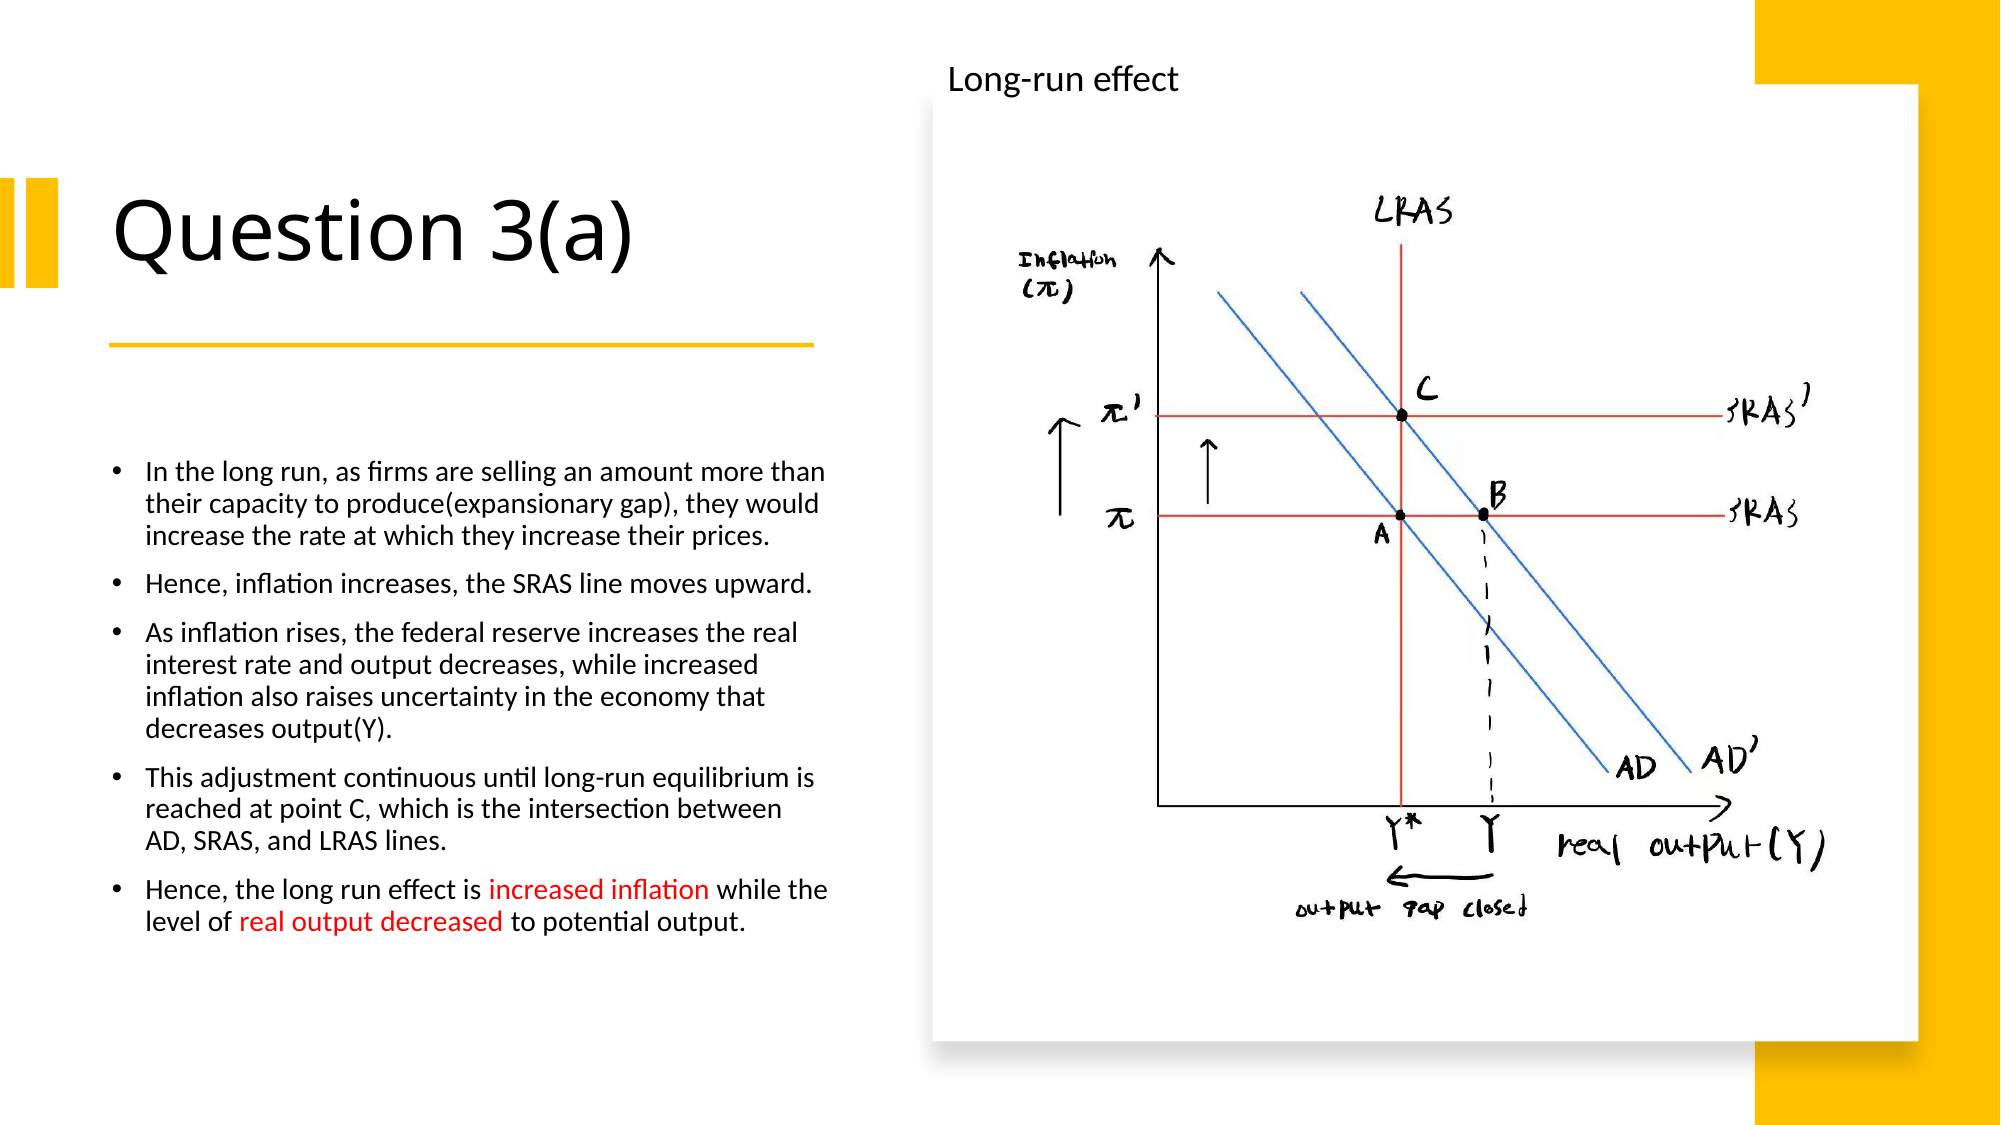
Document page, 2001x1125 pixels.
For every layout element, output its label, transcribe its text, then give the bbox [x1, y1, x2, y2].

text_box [0, 177, 59, 289]
text_box [108, 342, 815, 347]
text_box [1754, 0, 2000, 1125]
title Question 3(a) [96, 140, 845, 326]
text_box Long-run effect [932, 46, 1507, 107]
picture [966, 168, 1886, 958]
text_box [932, 83, 1919, 1042]
text_box [0, 0, 1754, 1125]
list In the long run, as firms are selling an amount more than their capacity to produce(expansionary gap), they would increase the rate at which they increase their prices. Hence, inflation increases, the SRAS line moves upward. As inflation rises, the federal reserve increases the real interest rate and output decreases, while increased inflation also raises uncertainty in the economy that decreases output(Y). This adjustment continuous until long-run equilibrium is reached at point C, which is the intersection between AD, SRAS, and LRAS lines. Hence, the long run effect is increased inflation while the level of real output decreased to potential output. [96, 347, 845, 1001]
